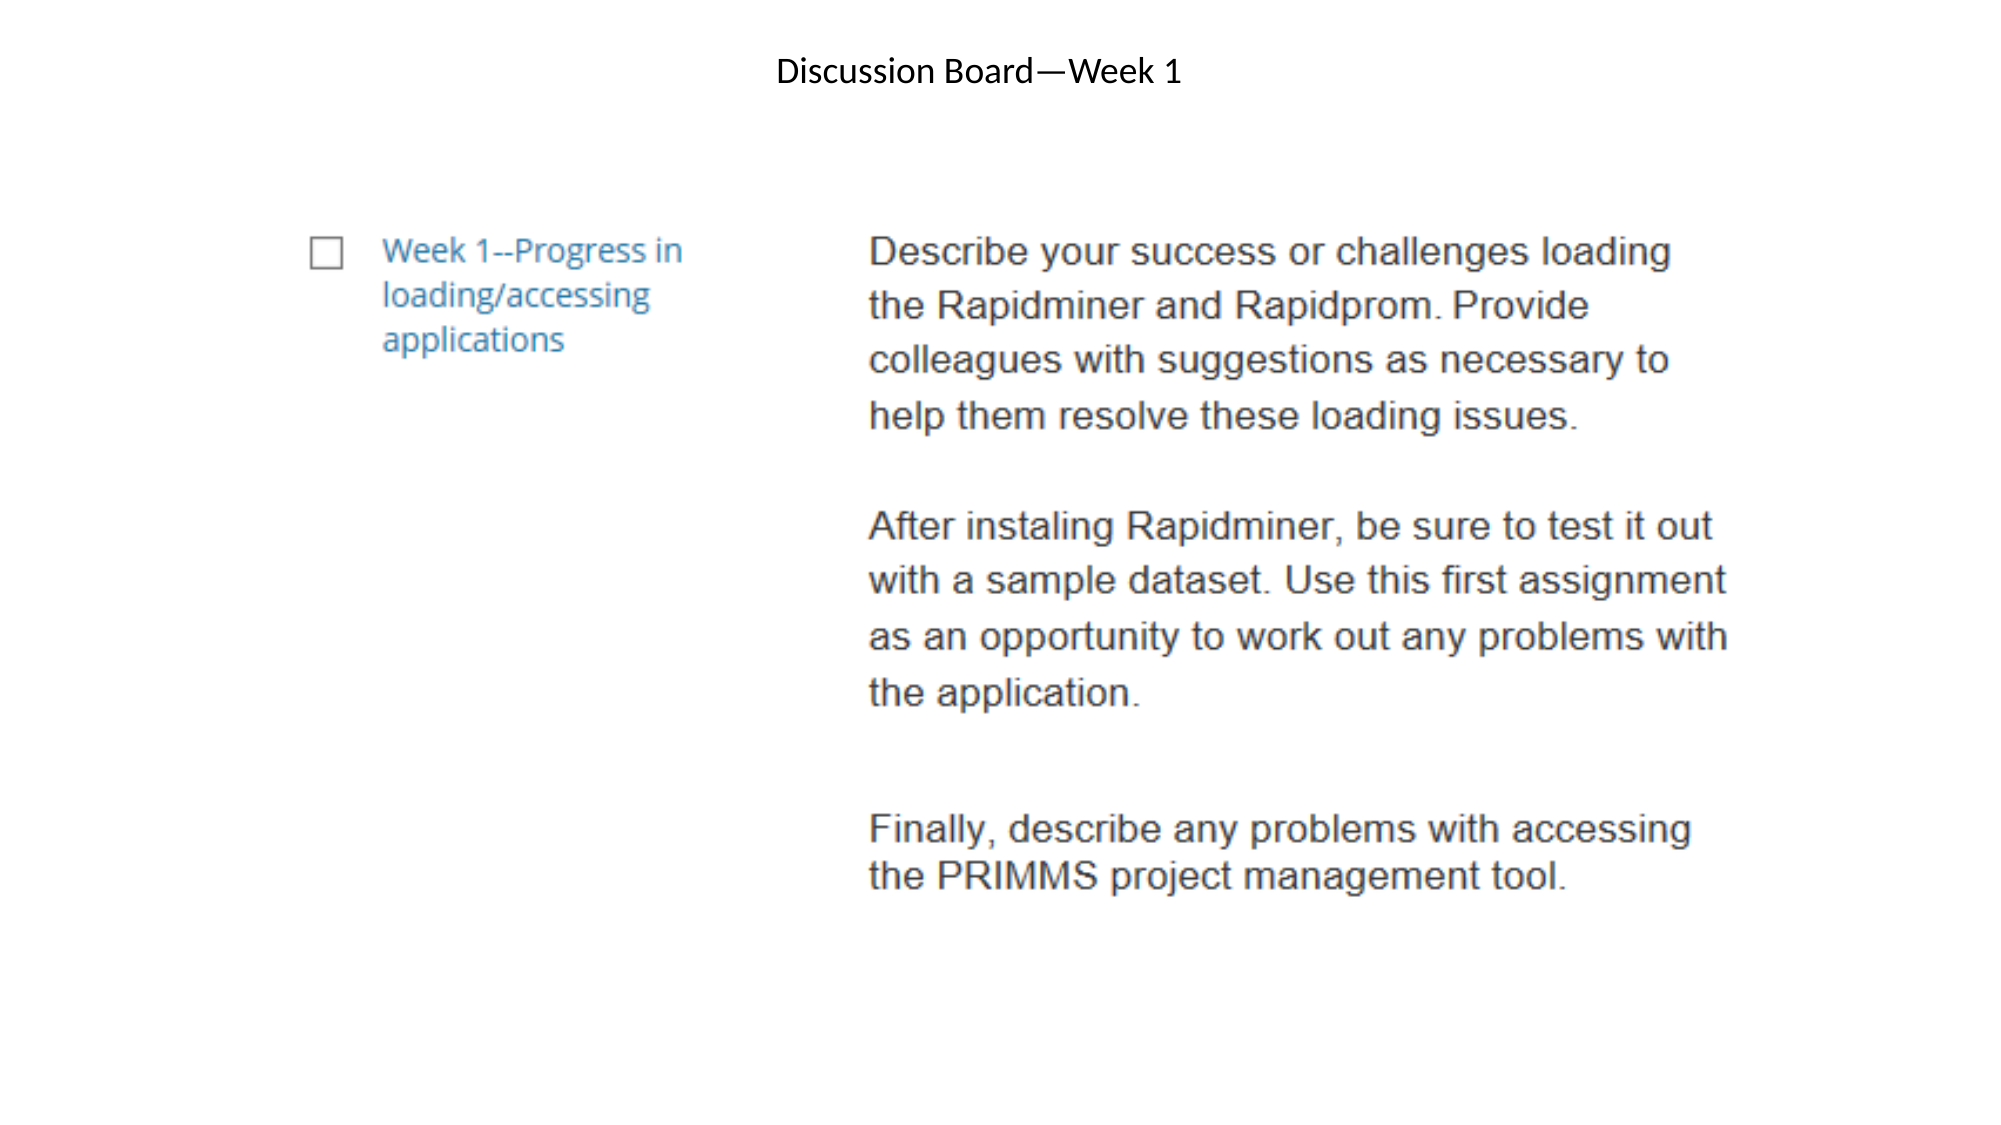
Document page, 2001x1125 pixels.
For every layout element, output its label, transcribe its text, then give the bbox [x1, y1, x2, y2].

picture [245, 202, 1760, 925]
text_box Discussion Board—Week 1 [268, 38, 1691, 99]
